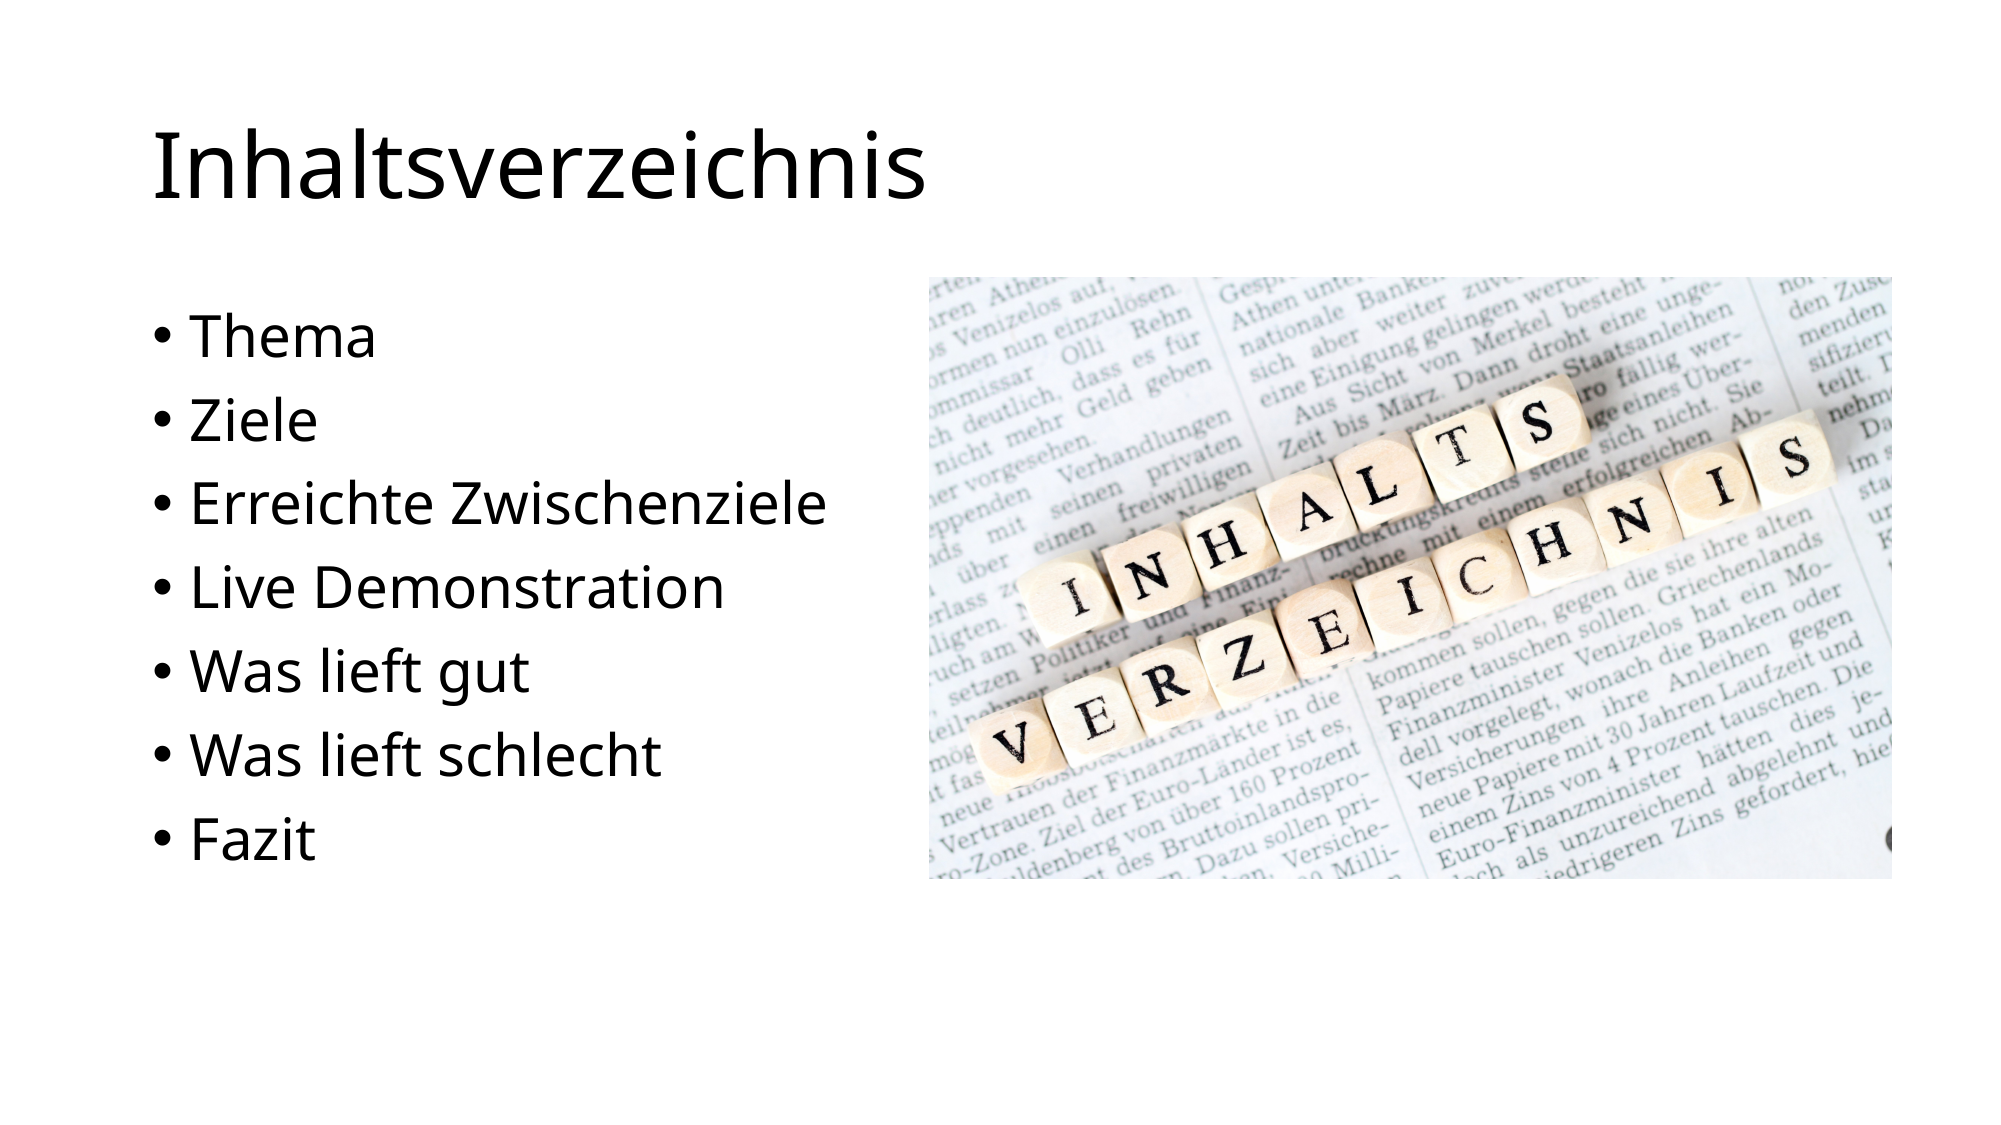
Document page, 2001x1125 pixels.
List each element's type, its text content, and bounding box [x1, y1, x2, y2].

title Inhaltsverzeichnis [137, 59, 1863, 278]
list Thema Ziele Erreichte Zwischenziele Live Demonstration Was lieft gut Was lieft schlecht Fazit [137, 299, 1863, 1014]
picture [928, 276, 1892, 880]
